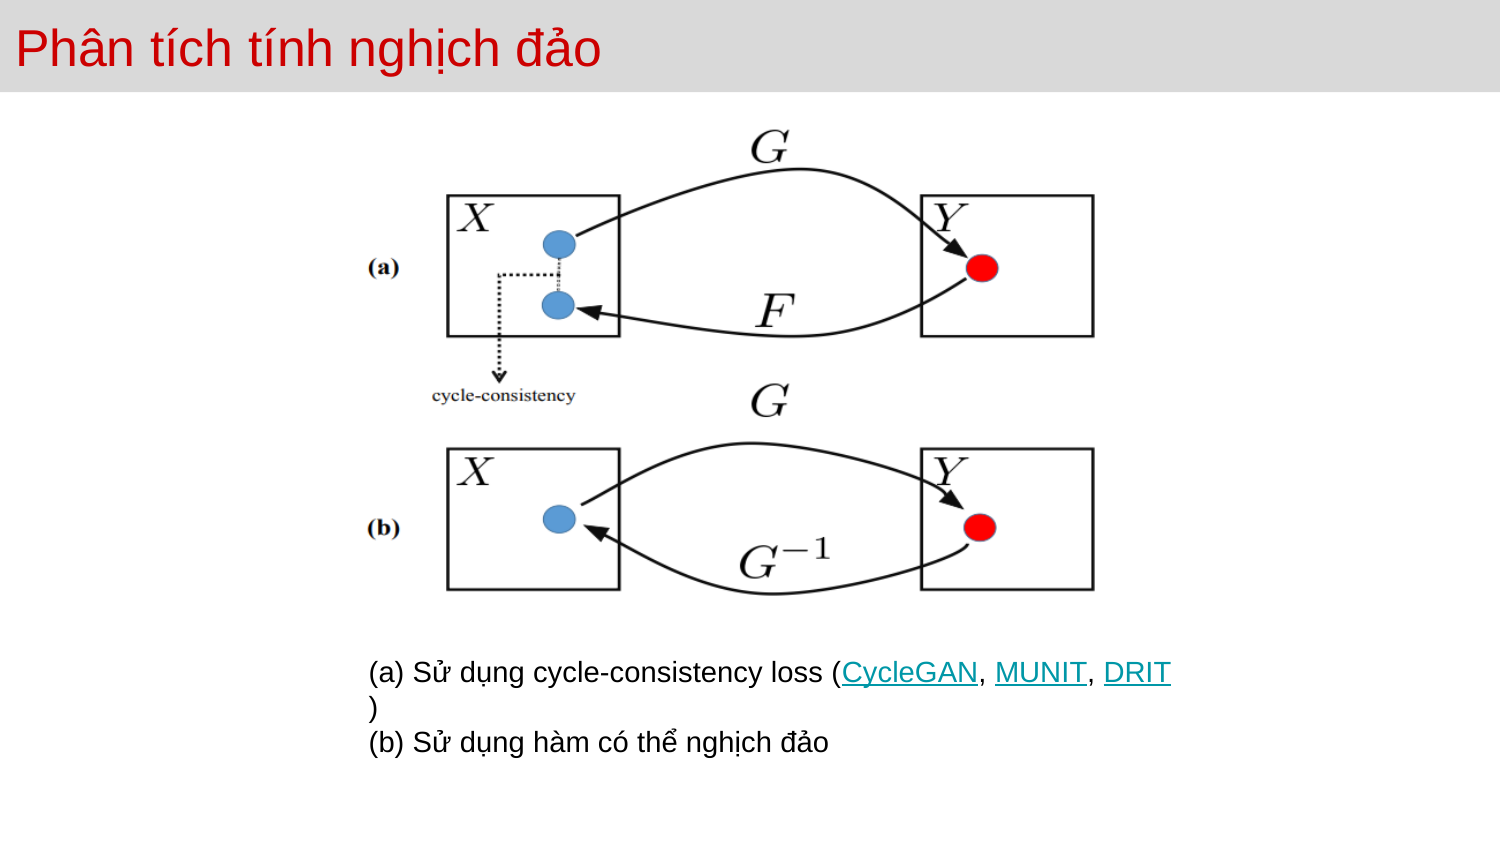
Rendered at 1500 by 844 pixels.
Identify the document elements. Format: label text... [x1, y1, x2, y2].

picture [345, 109, 1104, 605]
text_box (a) Sử dụng cycle-consistency loss (CycleGAN, MUNIT, DRIT) (b) Sử dụng hàm có thể nghịch đảo [353, 638, 1193, 774]
title Phân tích tính nghịch đảo [0, 0, 1500, 93]
